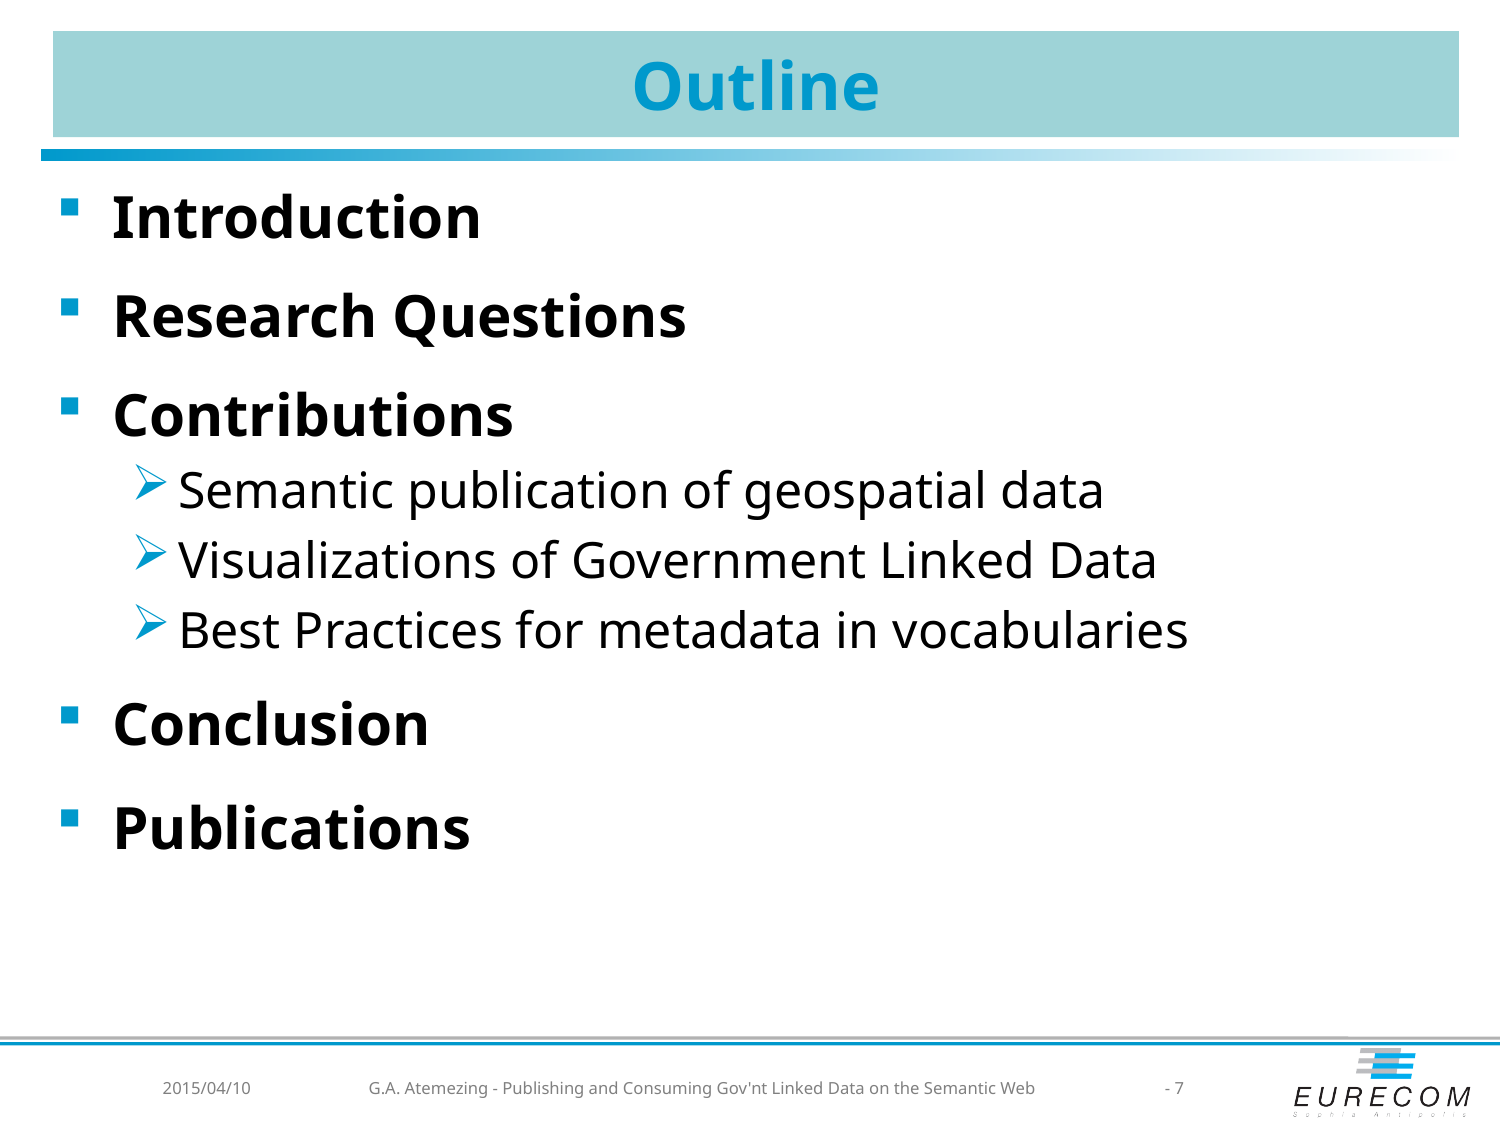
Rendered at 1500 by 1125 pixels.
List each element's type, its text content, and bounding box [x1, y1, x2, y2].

picture [1293, 1048, 1477, 1118]
list Introduction Research Questions Contributions Semantic publication of geospatial data Visualizations of Government Linked Data Best Practices for metadata in vocabularies Conclusion Publications [40, 172, 1460, 1048]
footer G.A. Atemezing - Publishing and Consuming Gov'nt Linked Data on the Semantic Web [336, 1070, 1069, 1107]
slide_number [147, 1070, 325, 1103]
slide_number - 7 [1080, 1070, 1200, 1103]
title Outline [52, 30, 1460, 138]
